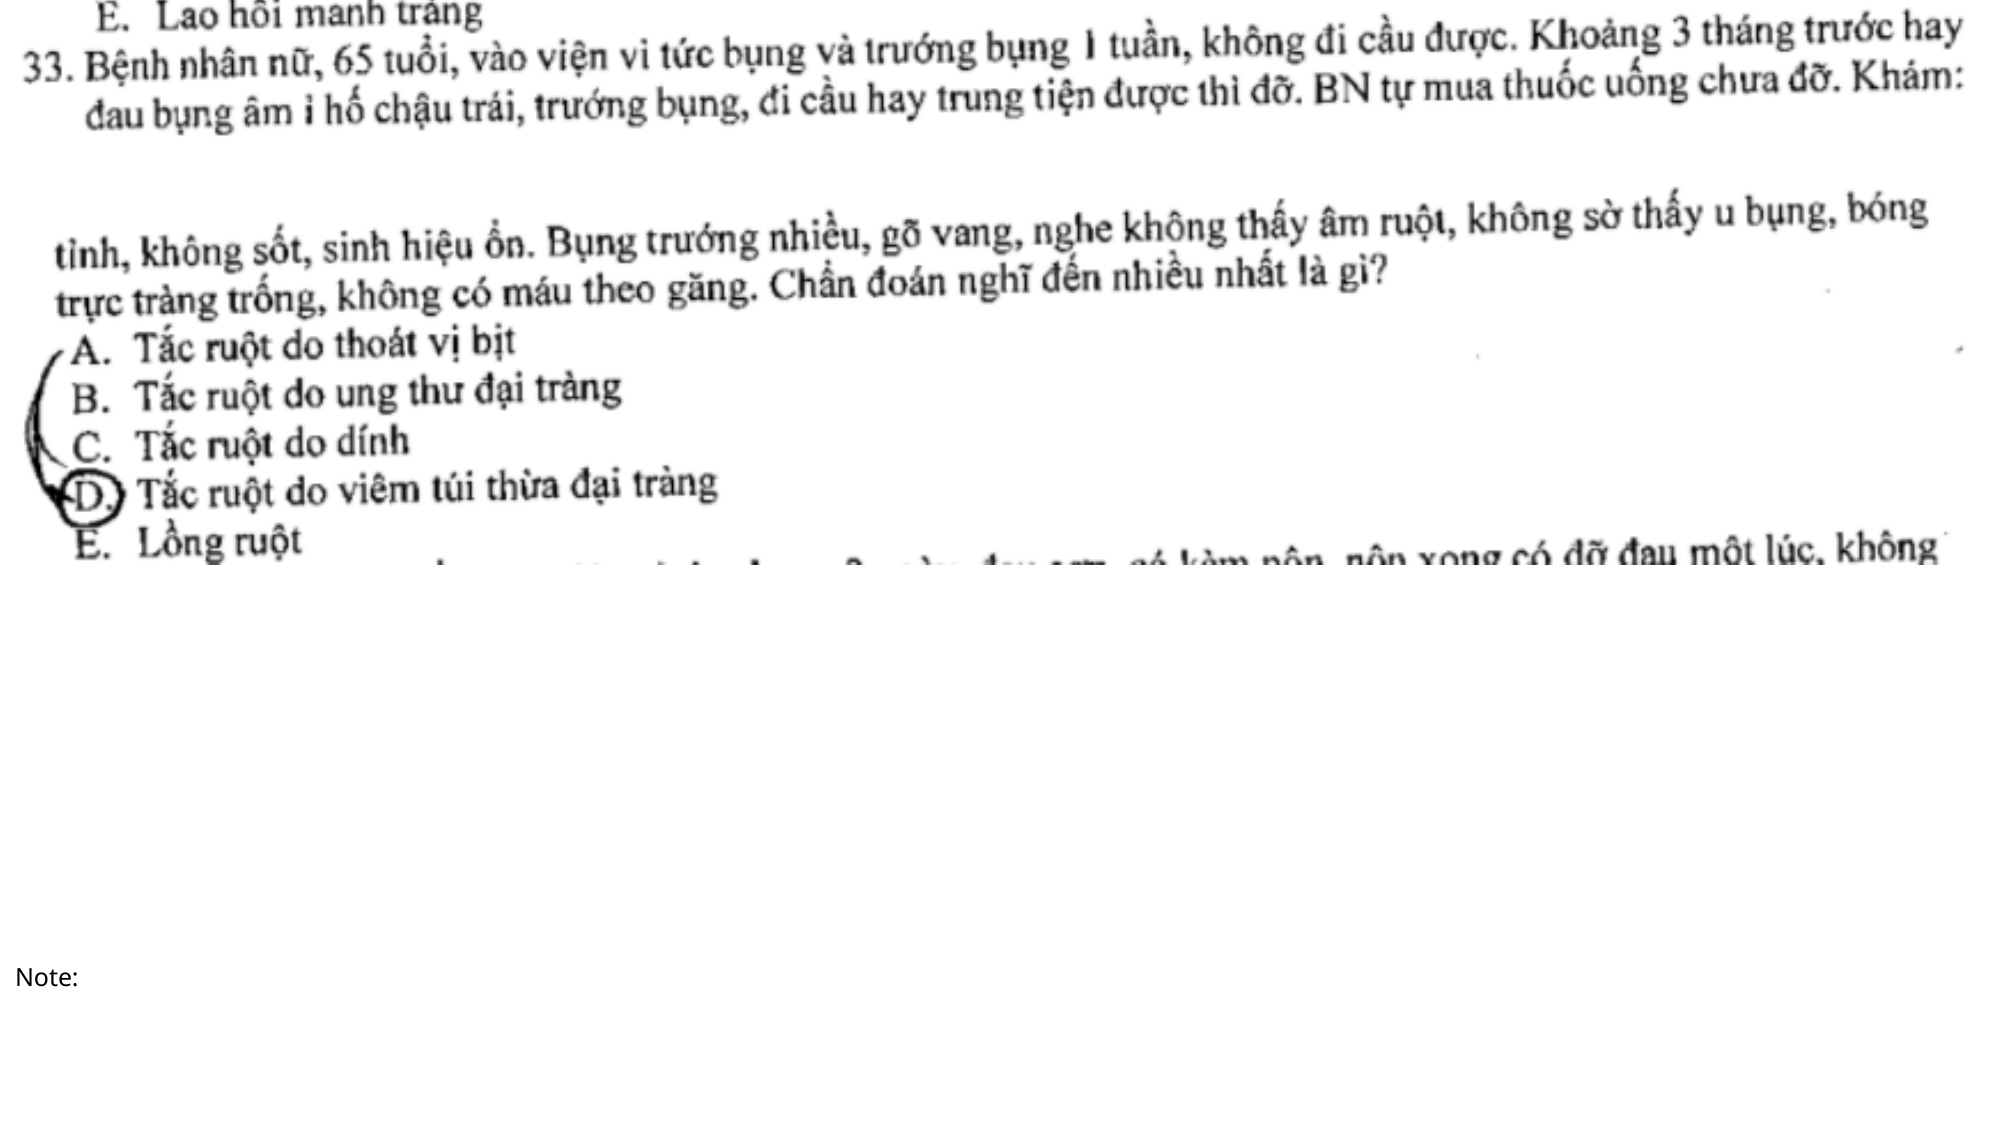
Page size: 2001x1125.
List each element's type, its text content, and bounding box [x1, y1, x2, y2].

picture [0, 0, 2000, 565]
title Note: [0, 831, 2000, 1125]
